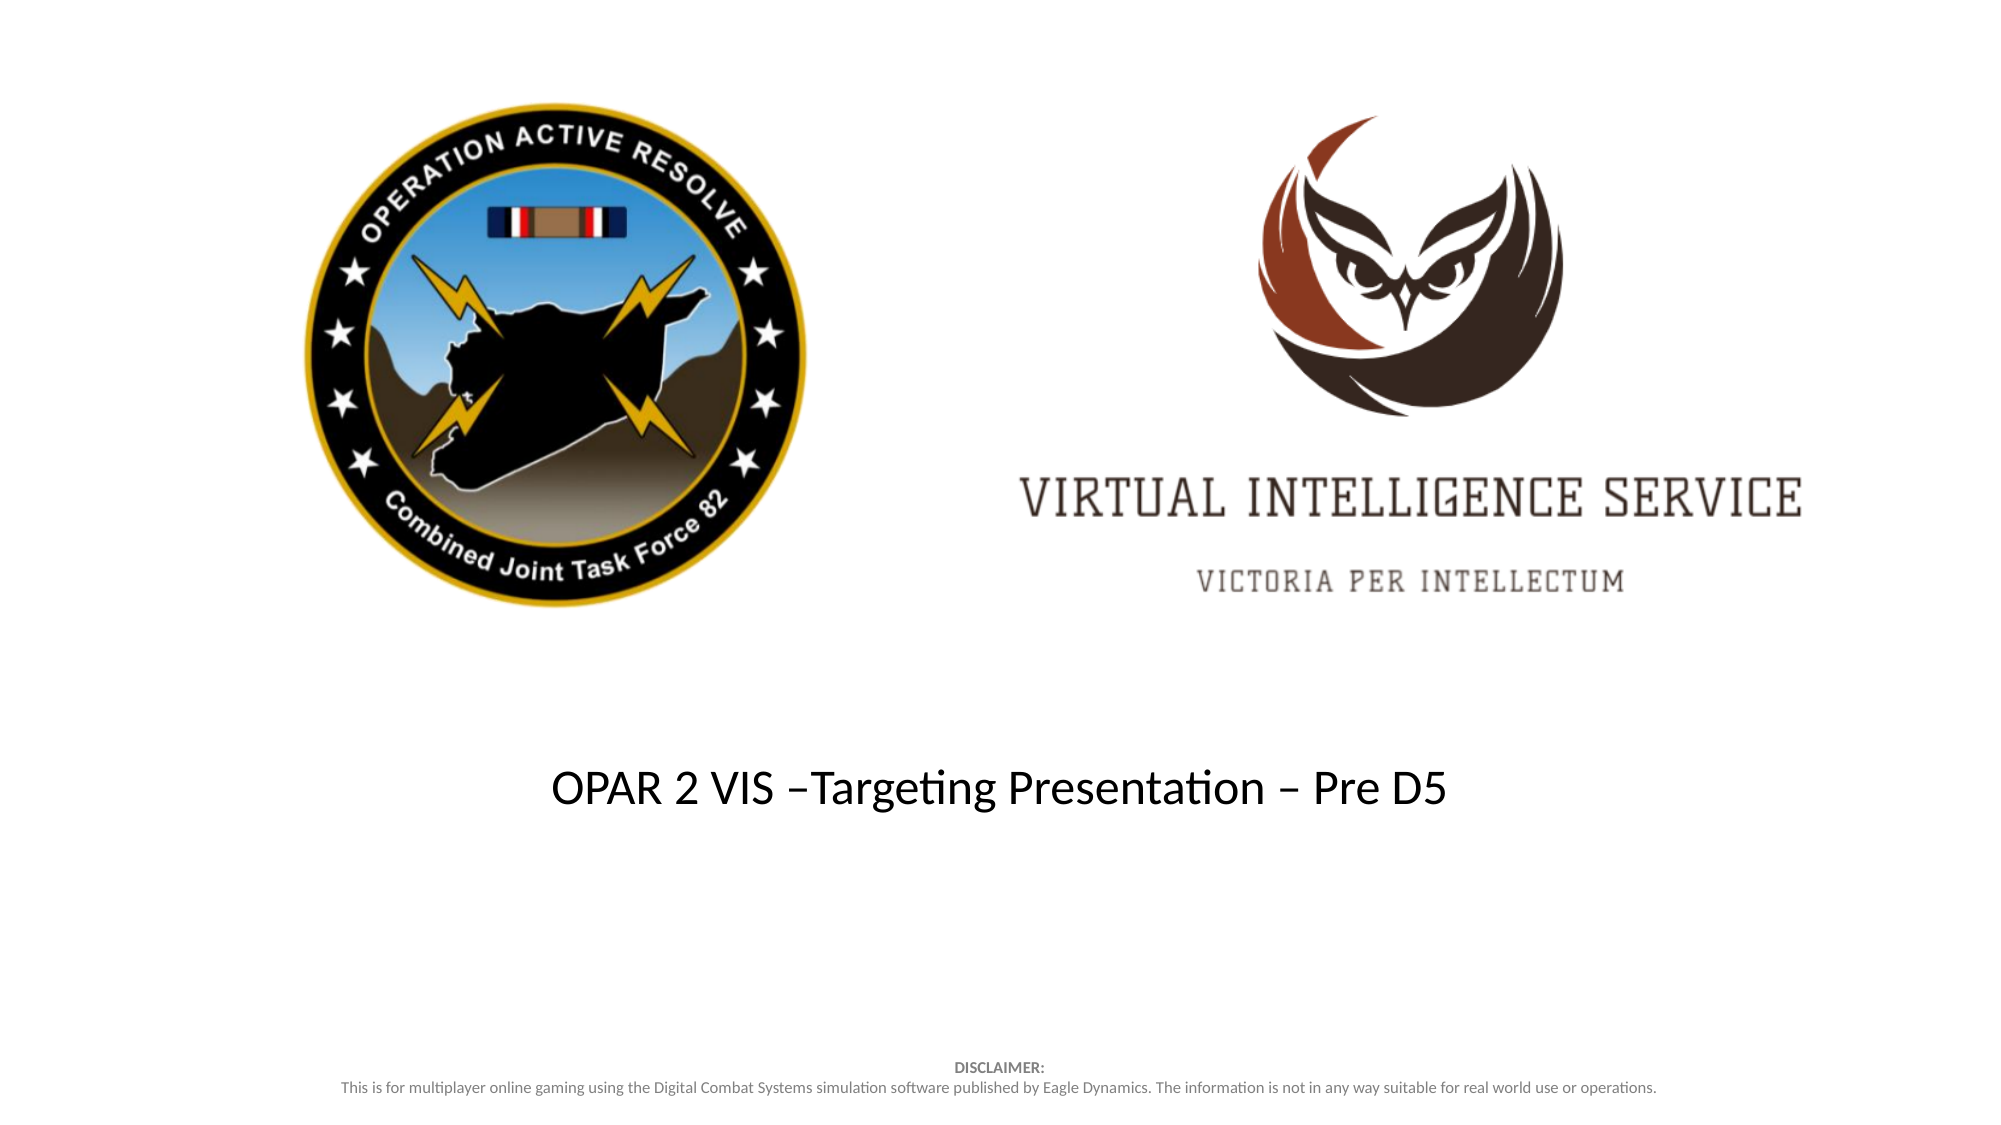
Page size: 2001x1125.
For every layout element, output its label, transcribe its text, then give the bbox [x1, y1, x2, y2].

picture [200, 59, 923, 638]
text_box OPAR 2 VIS –Targeting Presentation – Pre D5 [249, 754, 1750, 880]
text_box DISCLAIMER: This is for multiplayer online gaming using the Digital Combat Systems simulation software published by Eagle Dynamics. The information is not in any way suitable for real world use or operations. [0, 1049, 2000, 1125]
picture [999, 71, 1836, 670]
